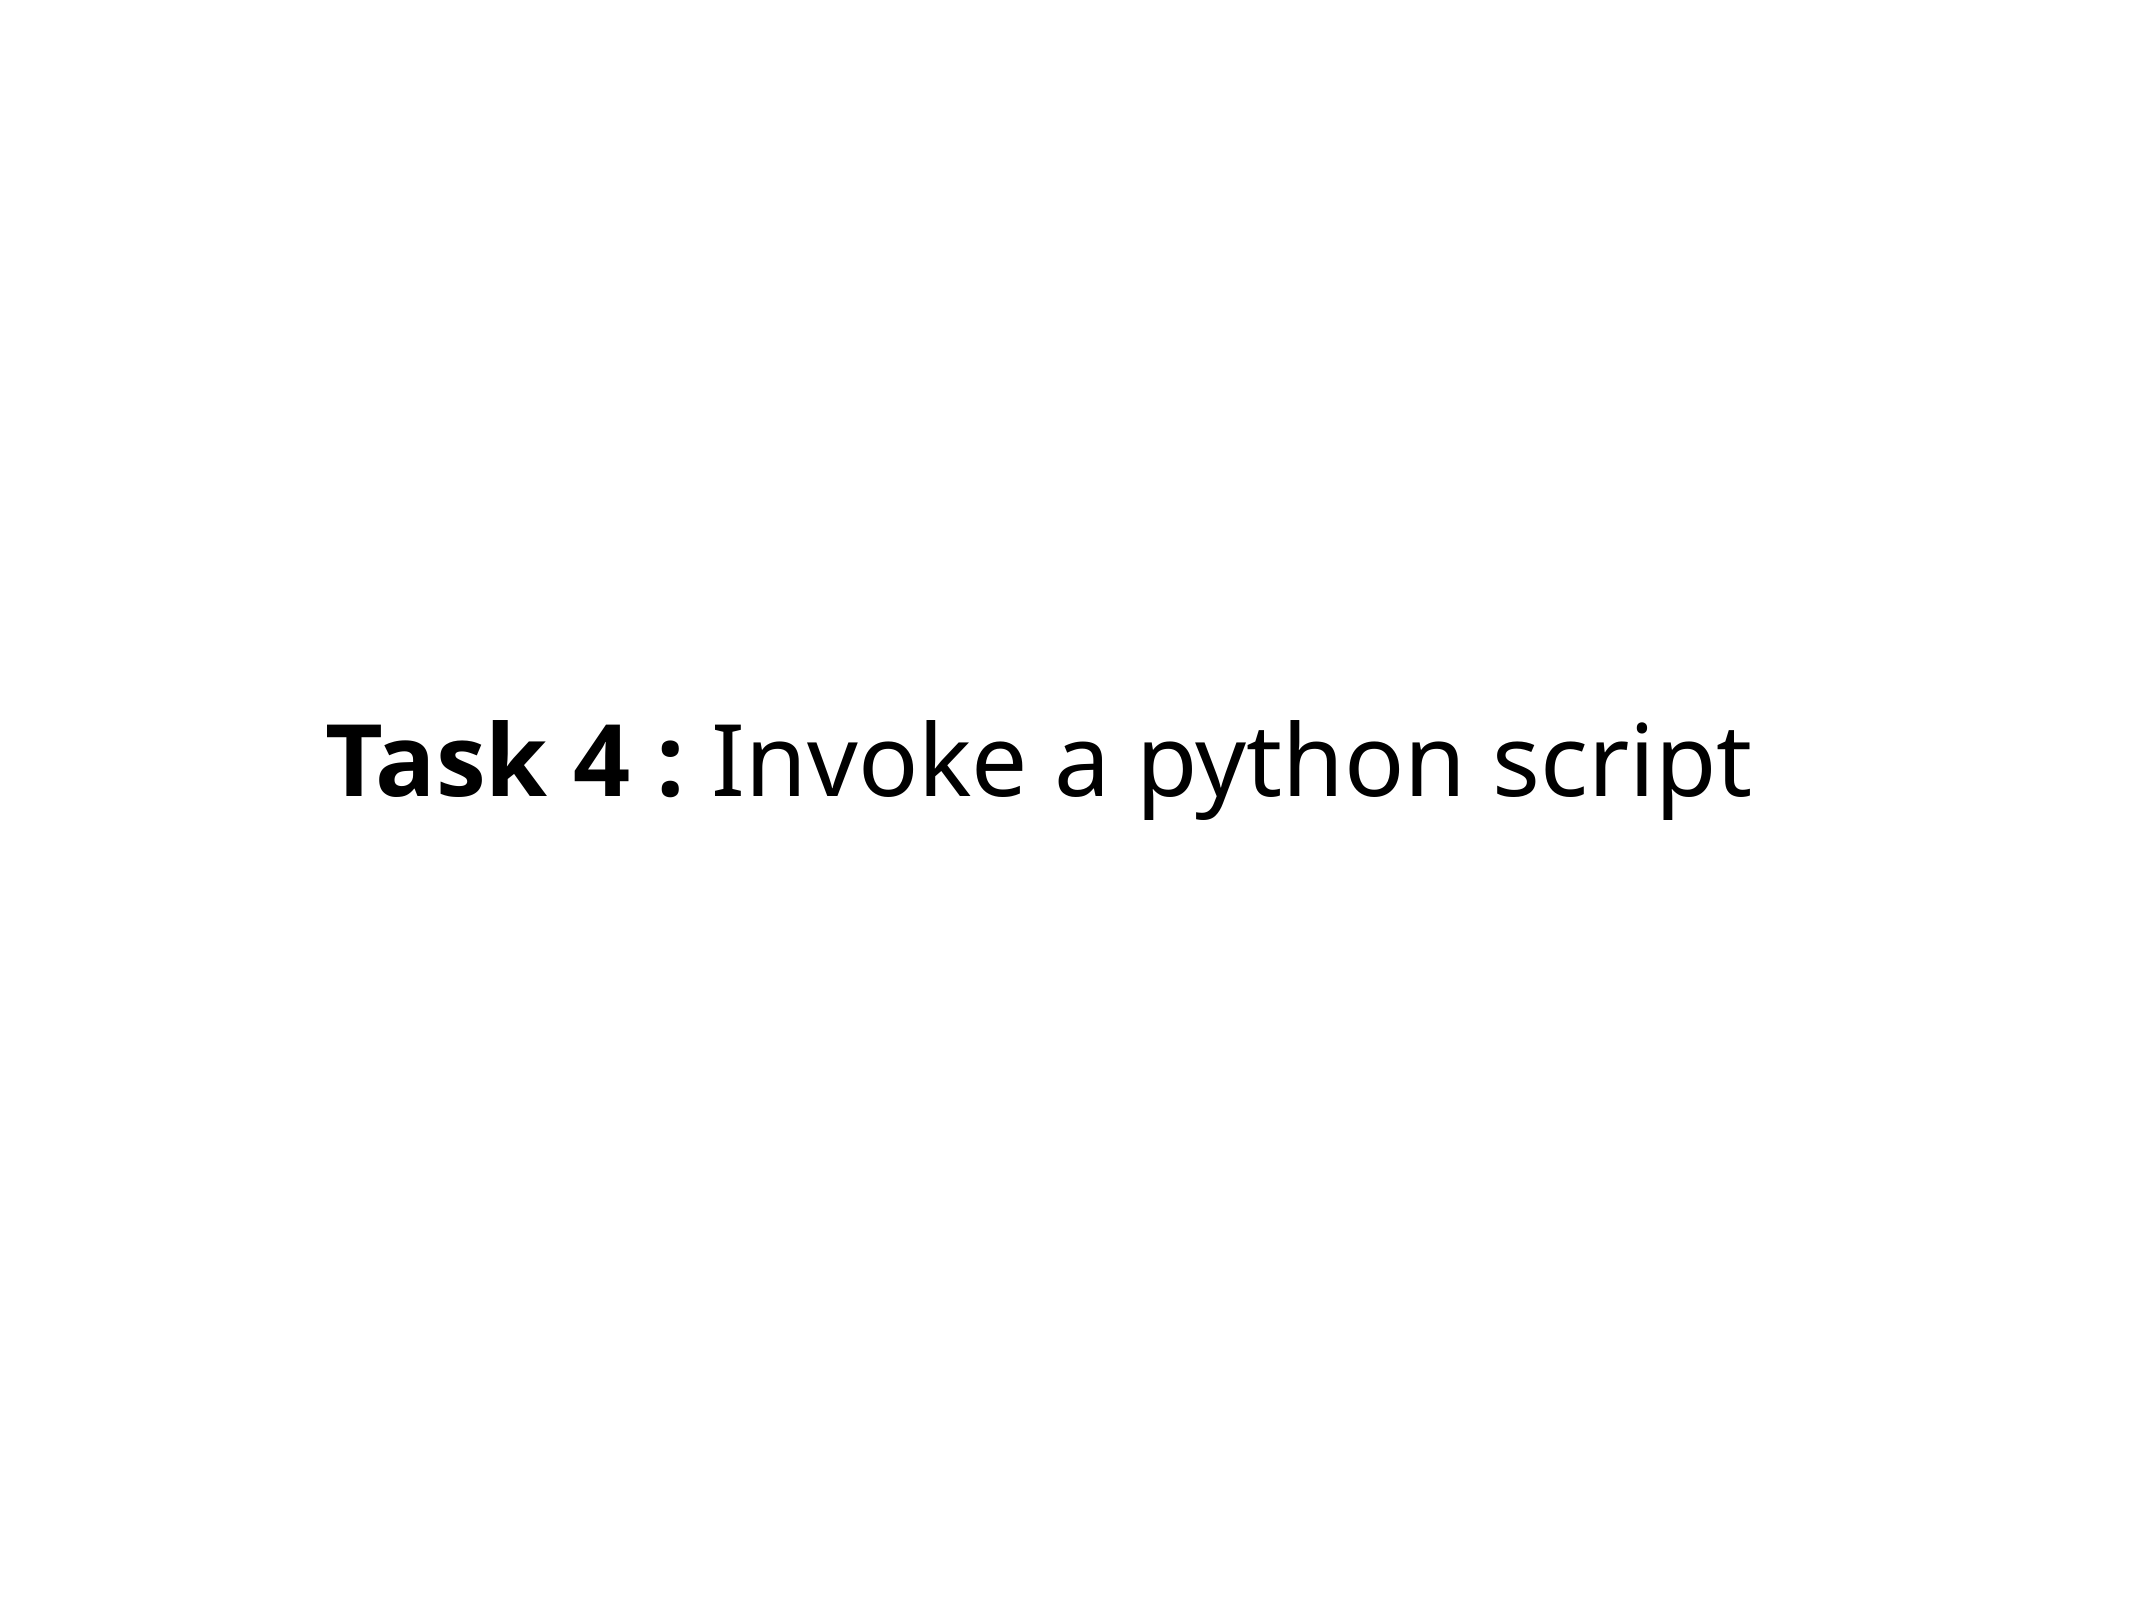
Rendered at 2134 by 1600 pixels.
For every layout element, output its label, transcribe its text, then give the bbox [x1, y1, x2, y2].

text_box Task 4 : Invoke a python script [317, 687, 1893, 825]
